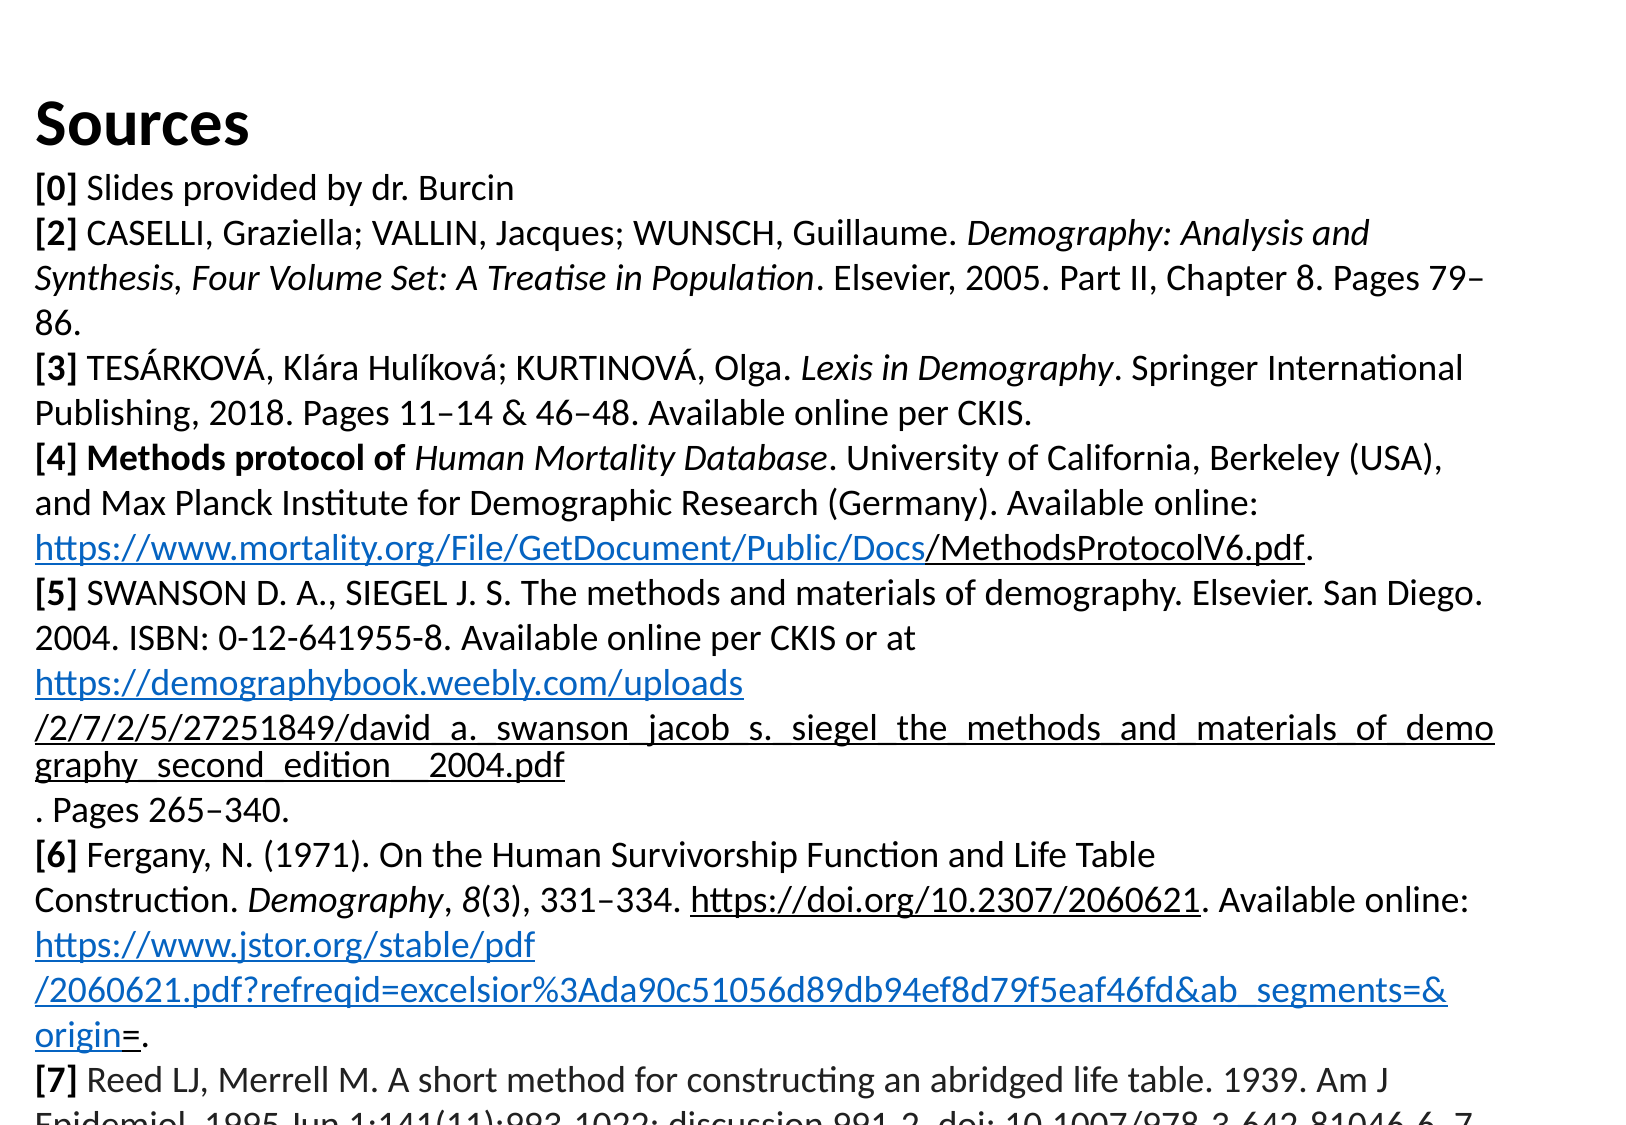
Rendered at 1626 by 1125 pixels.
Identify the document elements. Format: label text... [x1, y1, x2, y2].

text_box Sources [20, 71, 265, 155]
text_box [0] Slides provided by dr. Burcin [2] CASELLI, Graziella; VALLIN, Jacques; WUNSCH, Guillaume. Demography: Analysis and Synthesis, Four Volume Set: A Treatise in Population. Elsevier, 2005. Part II, Chapter 8. Pages 79–86. [3] TESÁRKOVÁ, Klára Hulíková; KURTINOVÁ, Olga. Lexis in Demography. Springer International Publishing, 2018. Pages 11–14 & 46–48. Available online per CKIS. [4] Methods protocol of Human Mortality Database. University of California, Berkeley (USA), and Max Planck Institute for Demographic Research (Germany). Available online: https://www.mortality.org/File/GetDocument/Public/Docs/MethodsProtocolV6.pdf. [5] SWANSON D. A., SIEGEL J. S. The methods and materials of demography. Elsevier. San Diego. 2004. ISBN: 0-12-641955-8. Available online per CKIS or at https://demographybook.weebly.com/uploads/2/7/2/5/27251849/david_a._swanson_jacob_s._siegel_the_methods_and_materials_of_demography_second_edition__2004.pdf. Pages 265–340. [6] Fergany, N. (1971). On the Human Survivorship Function and Life Table Construction. Demography, 8(3), 331–334. https://doi.org/10.2307/2060621. Available online: https://www.jstor.org/stable/pdf/2060621.pdf?refreqid=excelsior%3Ada90c51056d89db94ef8d79f5eaf46fd&ab_segments=&origin=. [7] Reed LJ, Merrell M. A short method for constructing an abridged life table. 1939. Am J Epidemiol. 1995 Jun 1;141(11):993-1022; discussion 991-2. doi: 10.1007/978-3-642-81046-6_7. PMID: 7771448. [19, 155, 1519, 1125]
